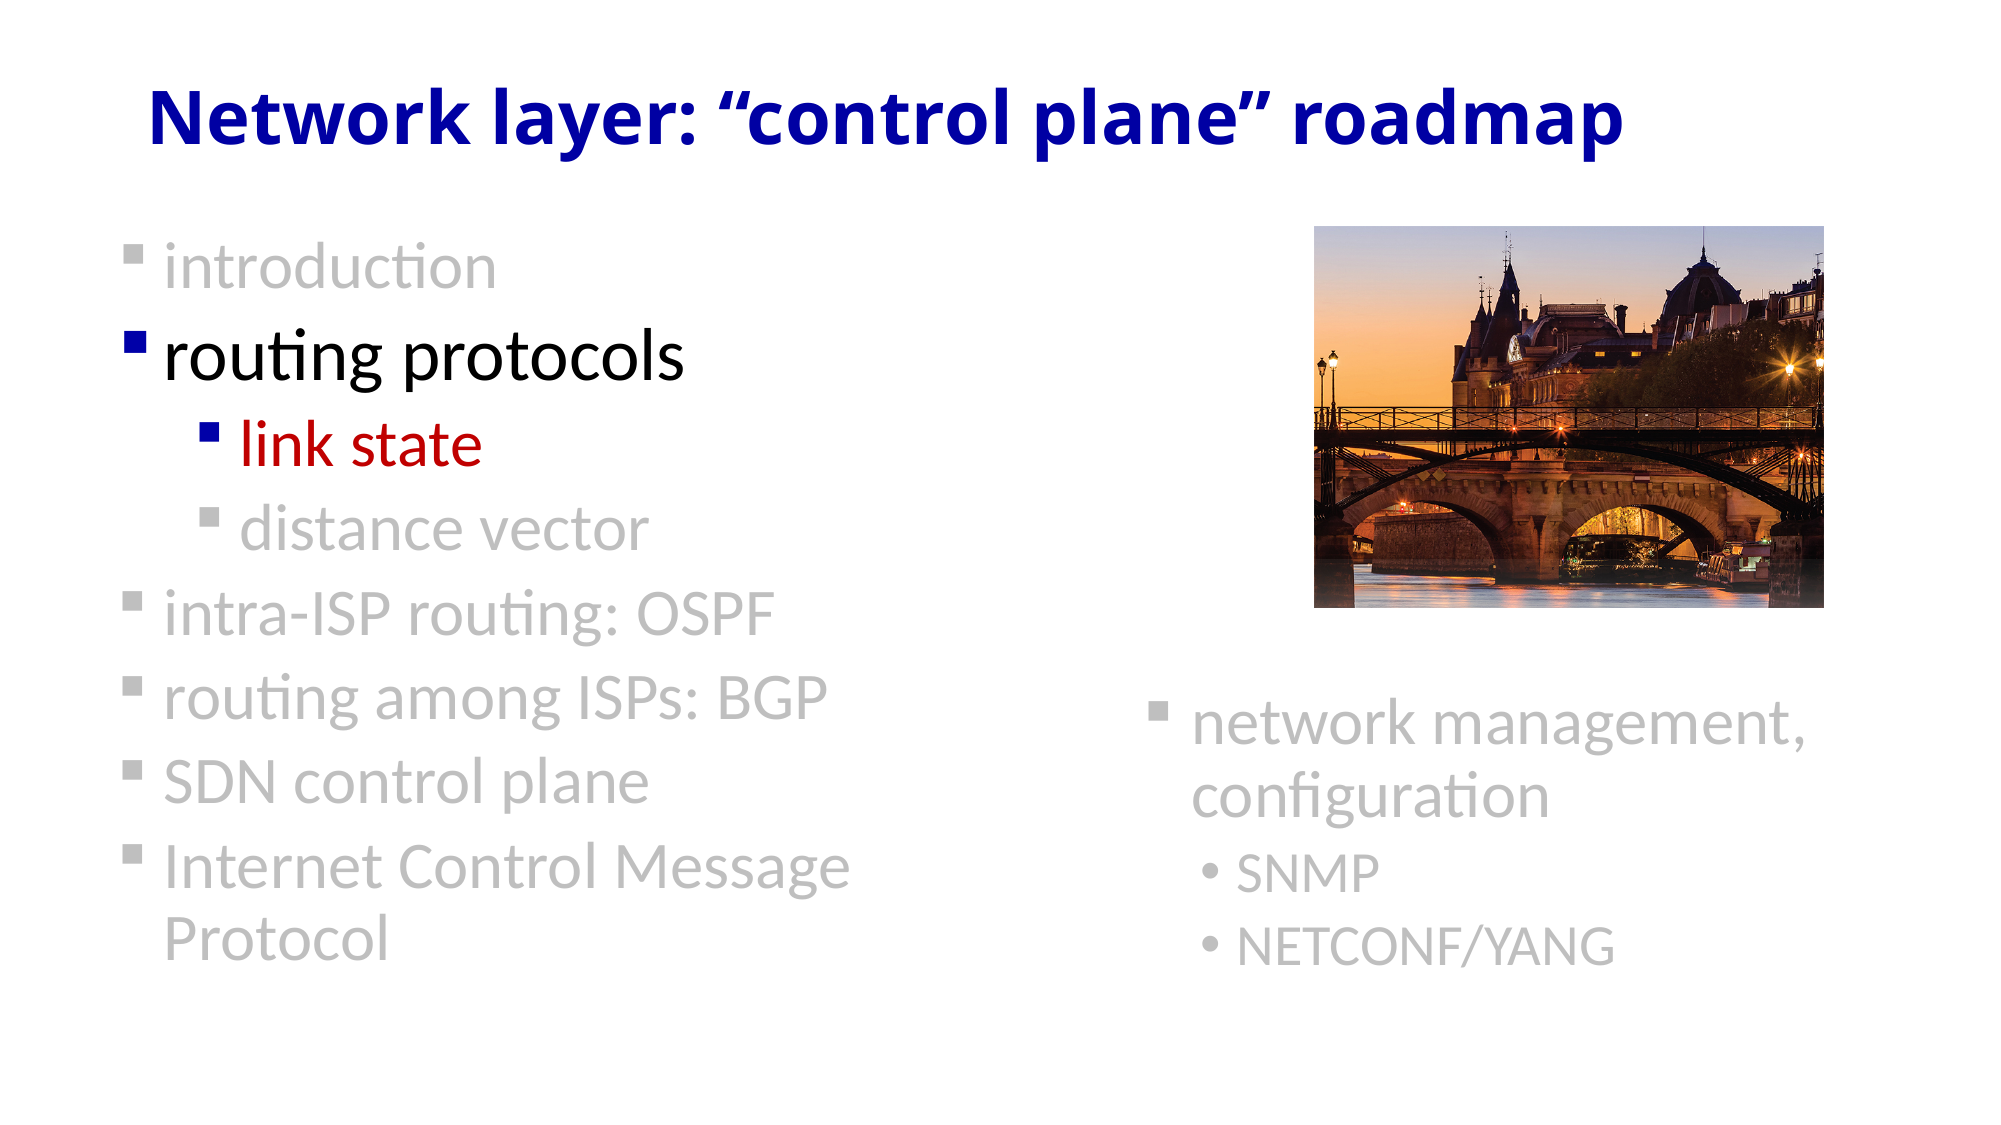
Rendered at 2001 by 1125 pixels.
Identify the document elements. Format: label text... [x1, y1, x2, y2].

title Network layer: “control plane” roadmap [131, 47, 1856, 195]
text_box network management, configuration SNMP NETCONF/YANG [1109, 679, 1941, 998]
picture [1314, 226, 1824, 608]
text_box introduction routing protocols link state distance vector intra-ISP routing: OSPF routing among ISPs: BGP SDN control plane Internet Control Message Protocol [102, 223, 1017, 1050]
